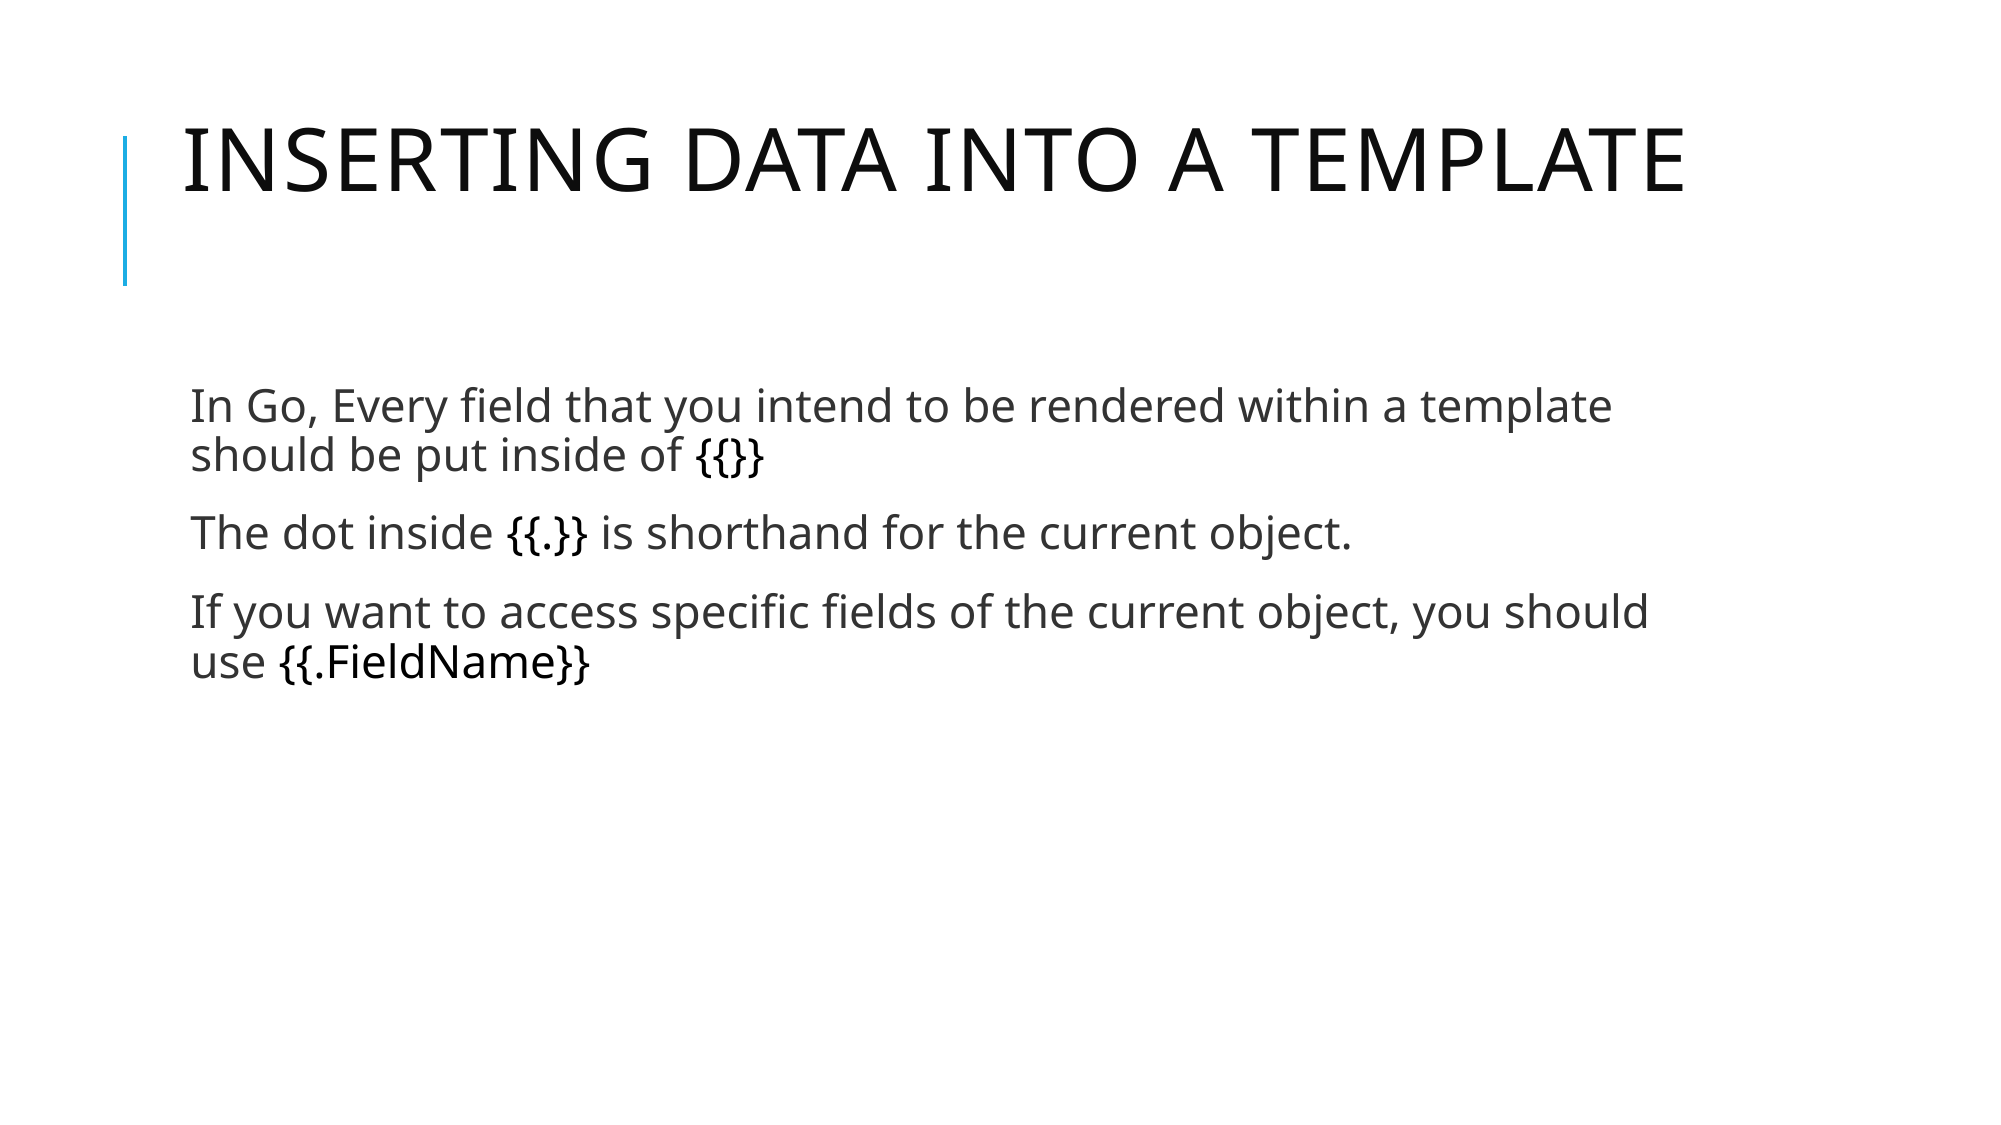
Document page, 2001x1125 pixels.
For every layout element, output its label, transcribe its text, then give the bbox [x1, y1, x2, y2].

title Inserting data into a template [168, 96, 1763, 342]
list In Go, Every field that you intend to be rendered within a template should be put inside of {{}} The dot inside {{.}} is shorthand for the current object. If you want to access specific fields of the current object, you should use {{.FieldName}} [168, 375, 1763, 1035]
